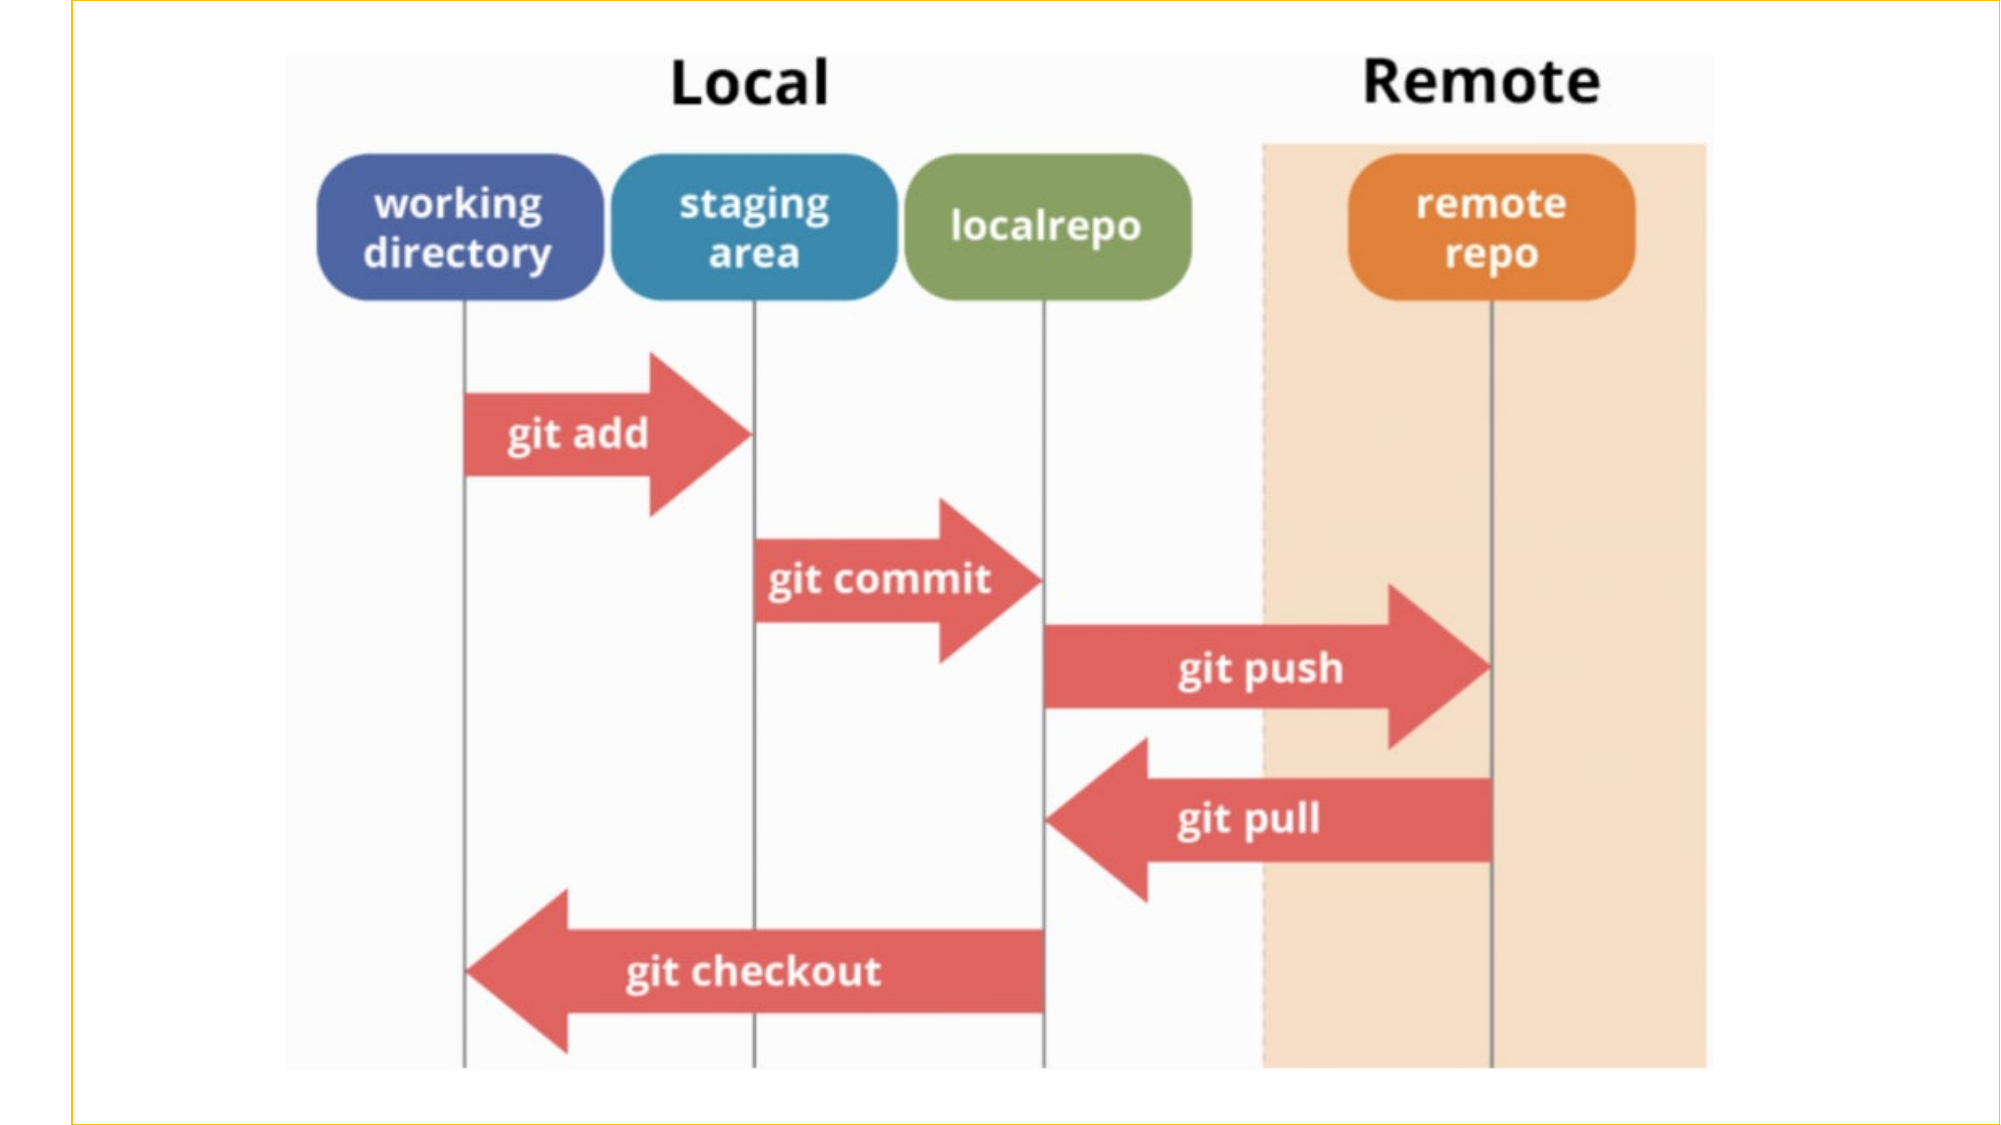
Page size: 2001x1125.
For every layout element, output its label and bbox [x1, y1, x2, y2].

text_box [71, 0, 2000, 1125]
picture [286, 55, 1714, 1070]
